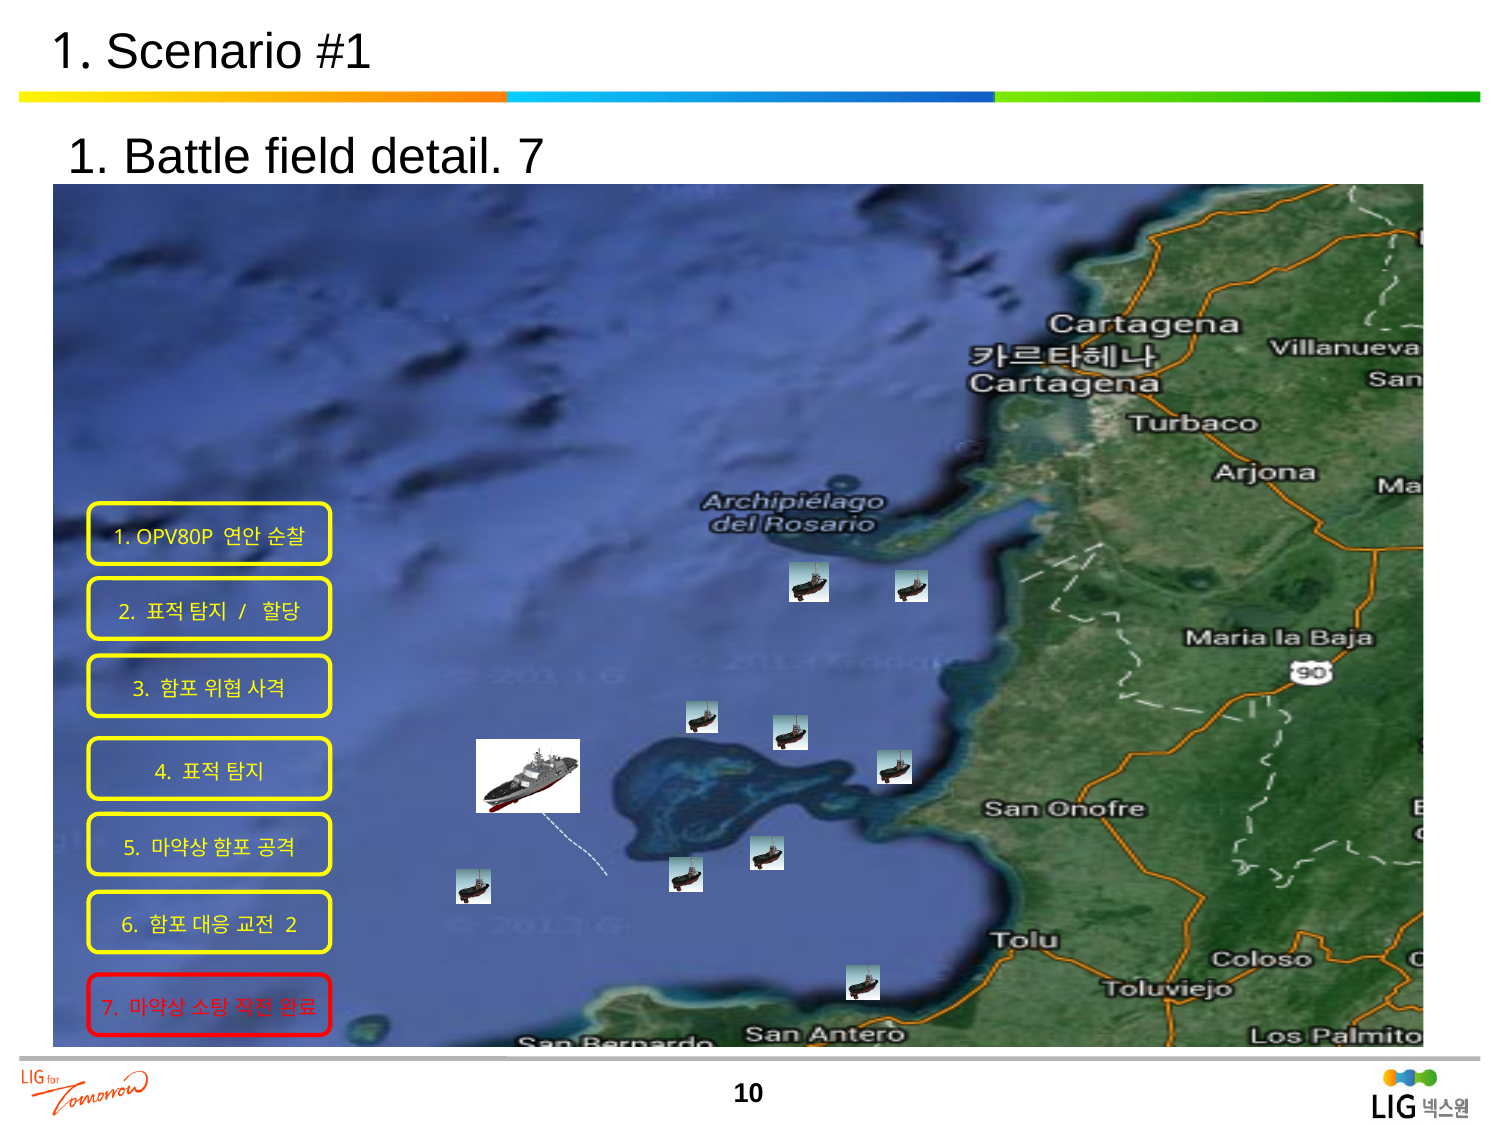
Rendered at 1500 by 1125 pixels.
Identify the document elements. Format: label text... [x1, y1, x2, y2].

picture [52, 184, 1424, 1048]
text_box 1. Scenario #1 [35, 23, 1448, 74]
picture [1365, 1063, 1473, 1125]
text_box 1. Battle field detail. 7 [52, 113, 1459, 209]
picture [19, 1062, 151, 1118]
